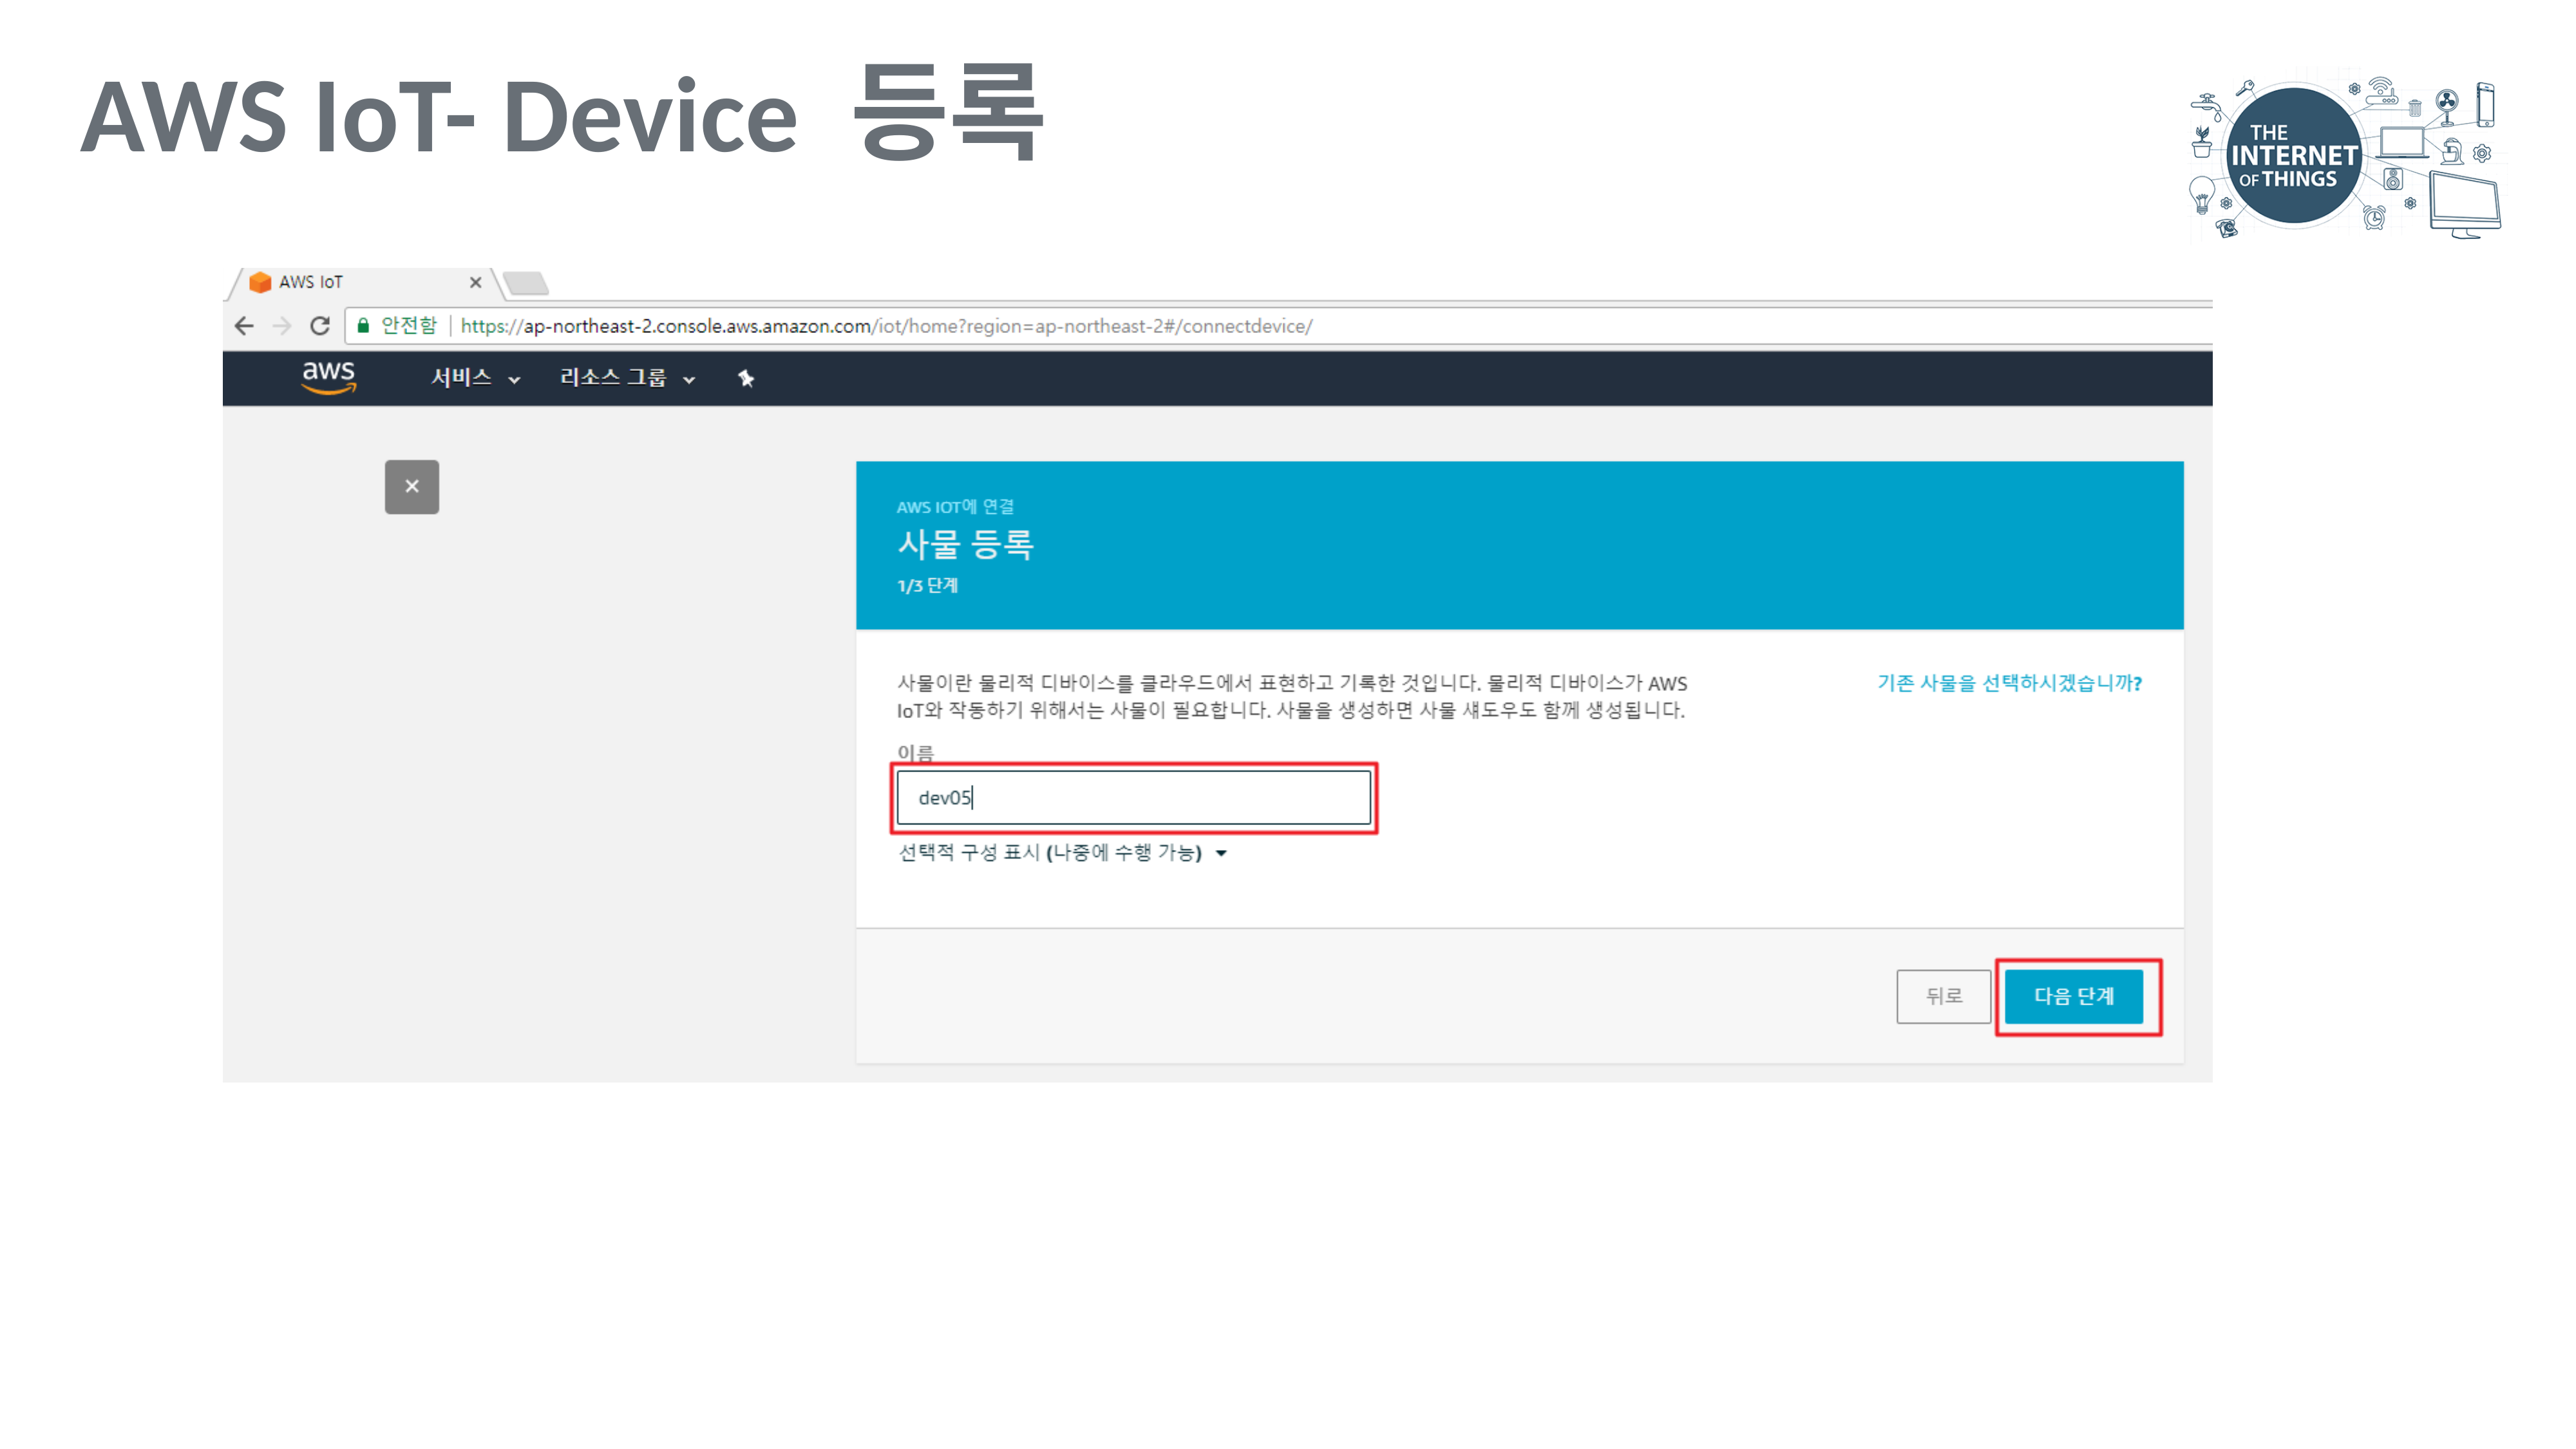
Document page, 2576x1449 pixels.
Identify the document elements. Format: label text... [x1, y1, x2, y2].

picture [223, 267, 2213, 1083]
picture [2187, 66, 2508, 245]
text_box AWS IoT- Device 등록 [71, 39, 2414, 178]
